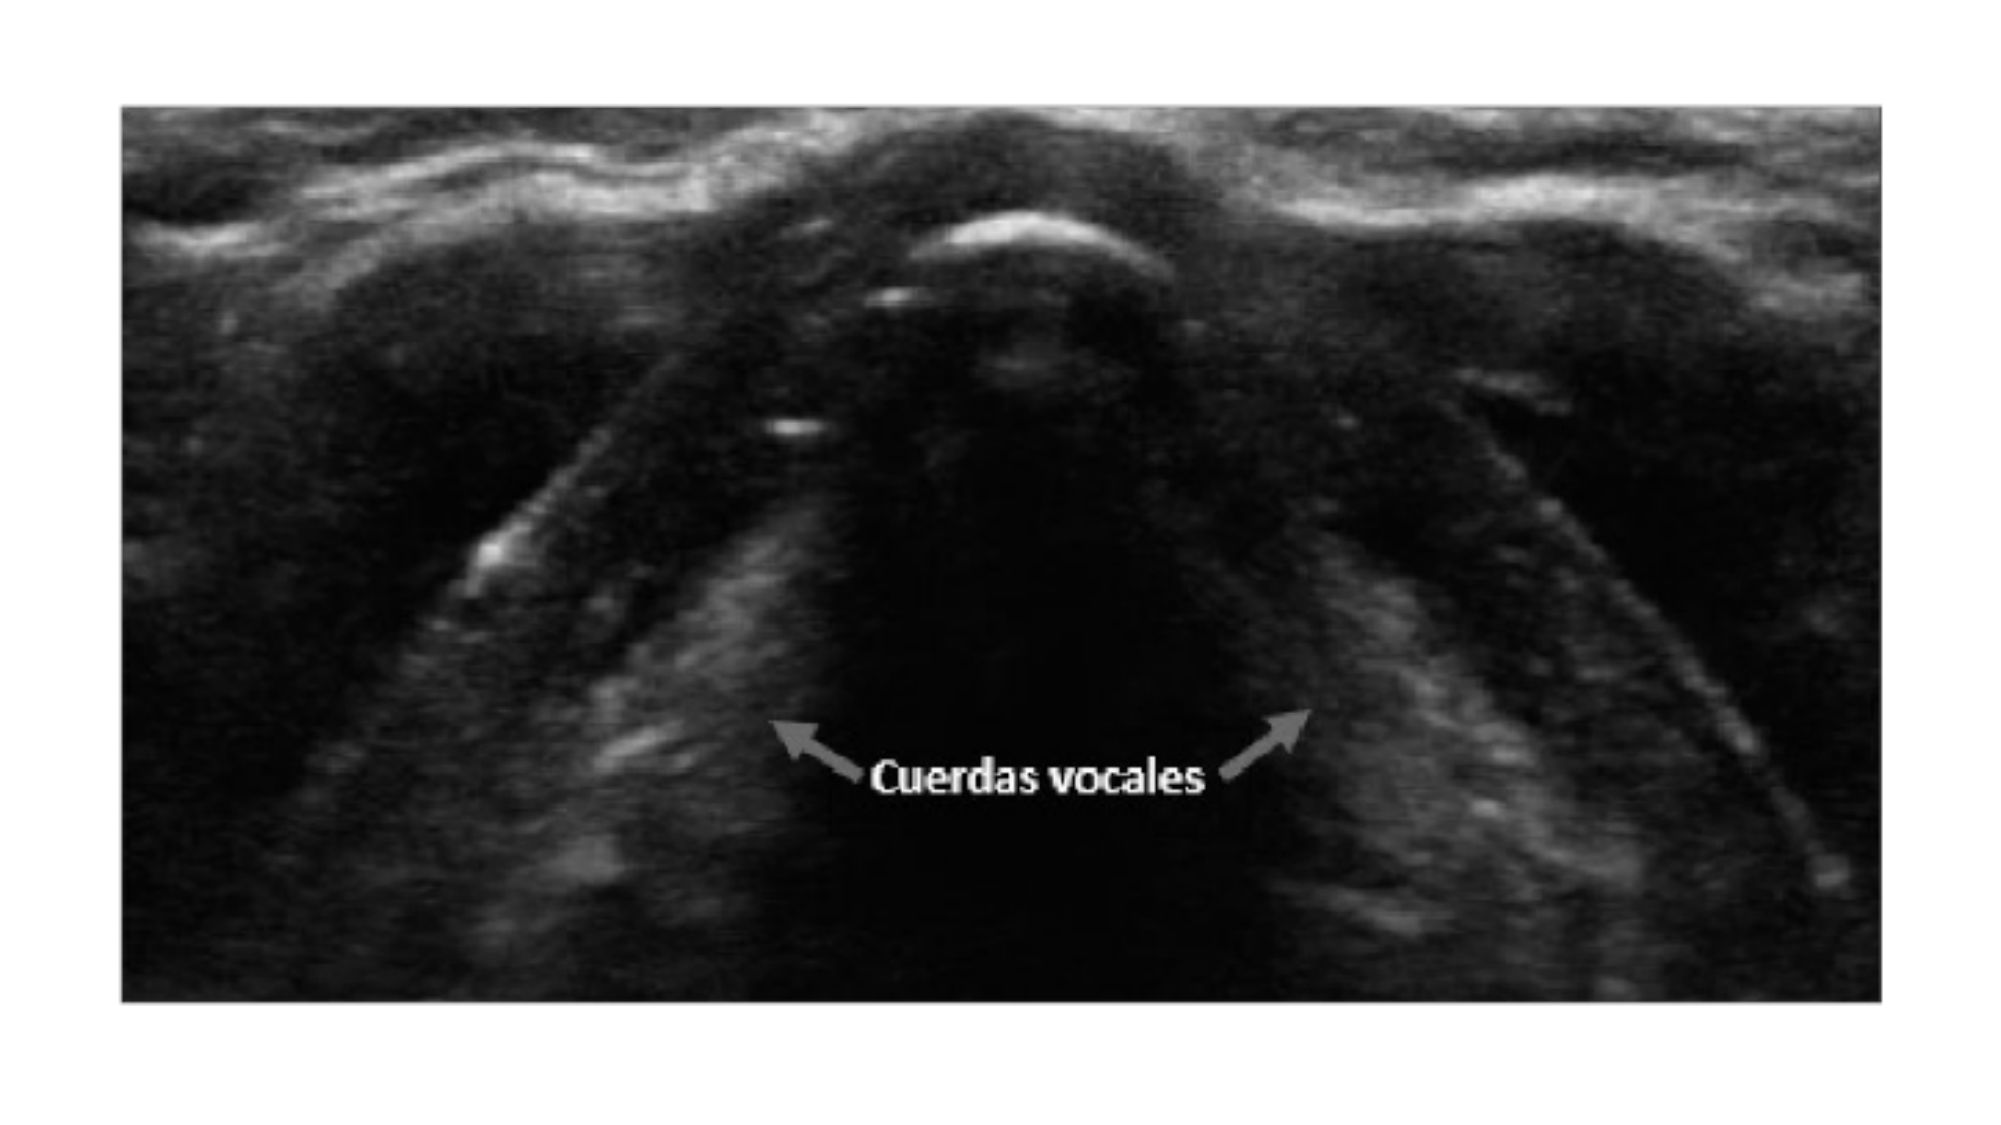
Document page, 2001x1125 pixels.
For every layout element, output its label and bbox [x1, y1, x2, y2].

picture [109, 96, 1891, 1029]
